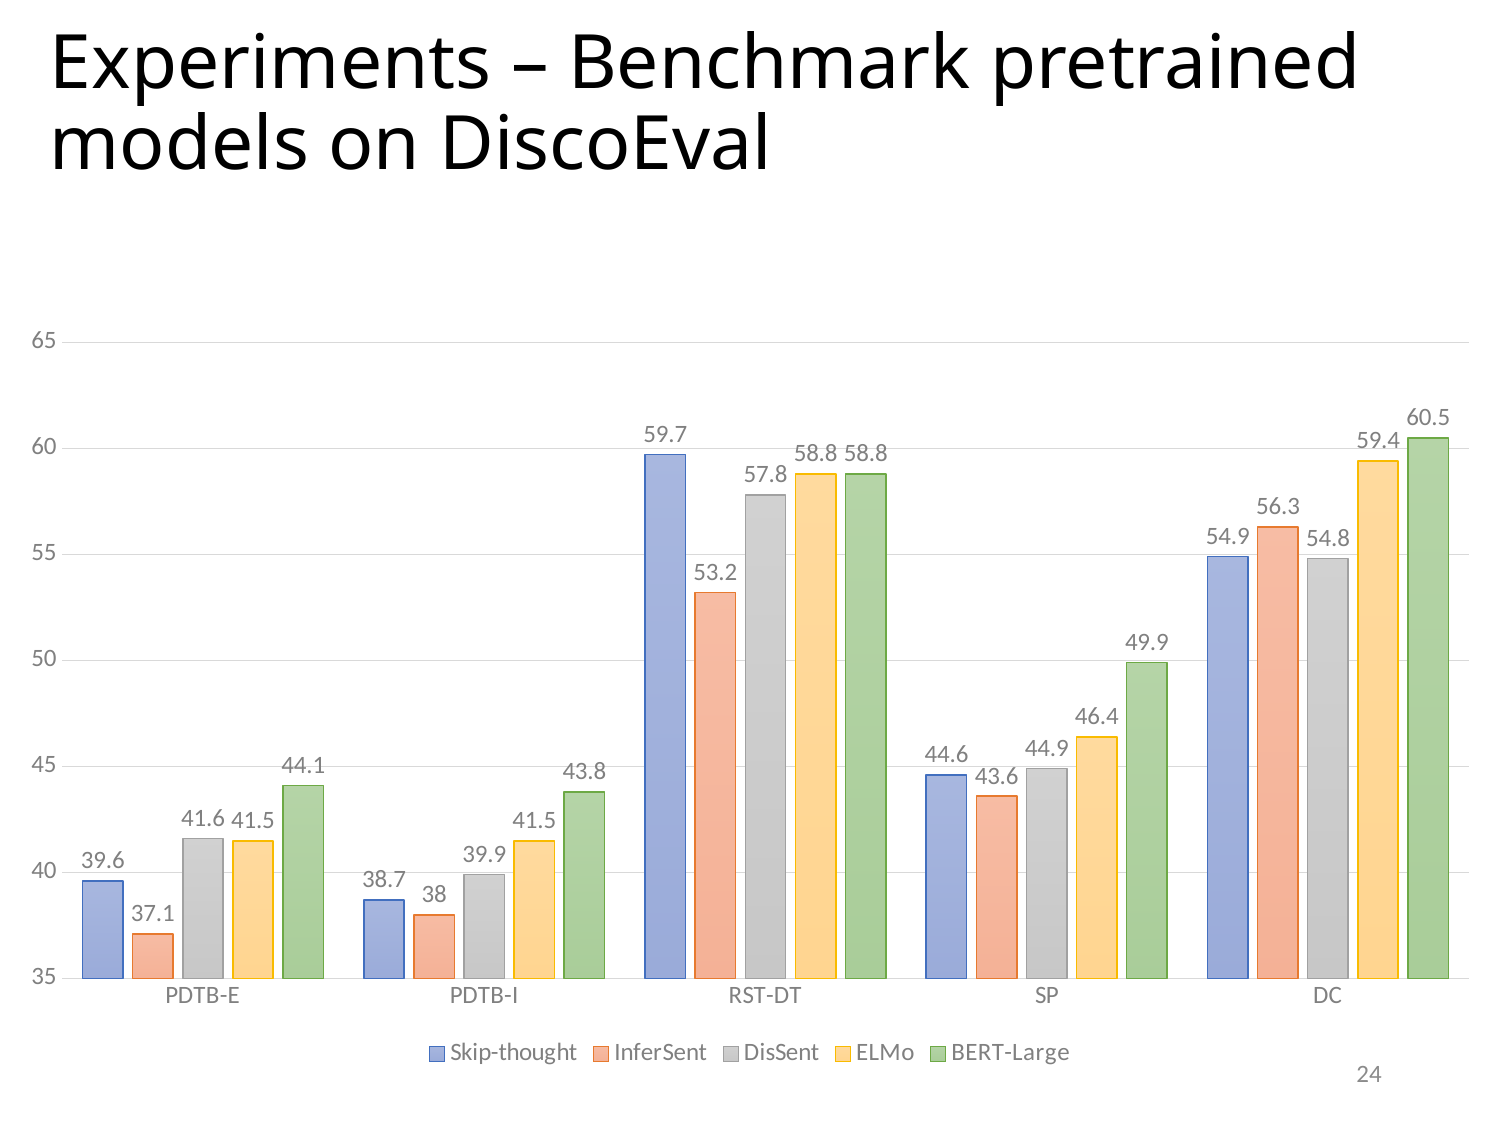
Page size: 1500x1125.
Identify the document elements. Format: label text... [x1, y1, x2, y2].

slide_number 23 [1059, 1073, 1397, 1103]
chart [1, 314, 1499, 1073]
title Experiments – Benchmark pretrained models on DiscoEval [34, 68, 1449, 141]
